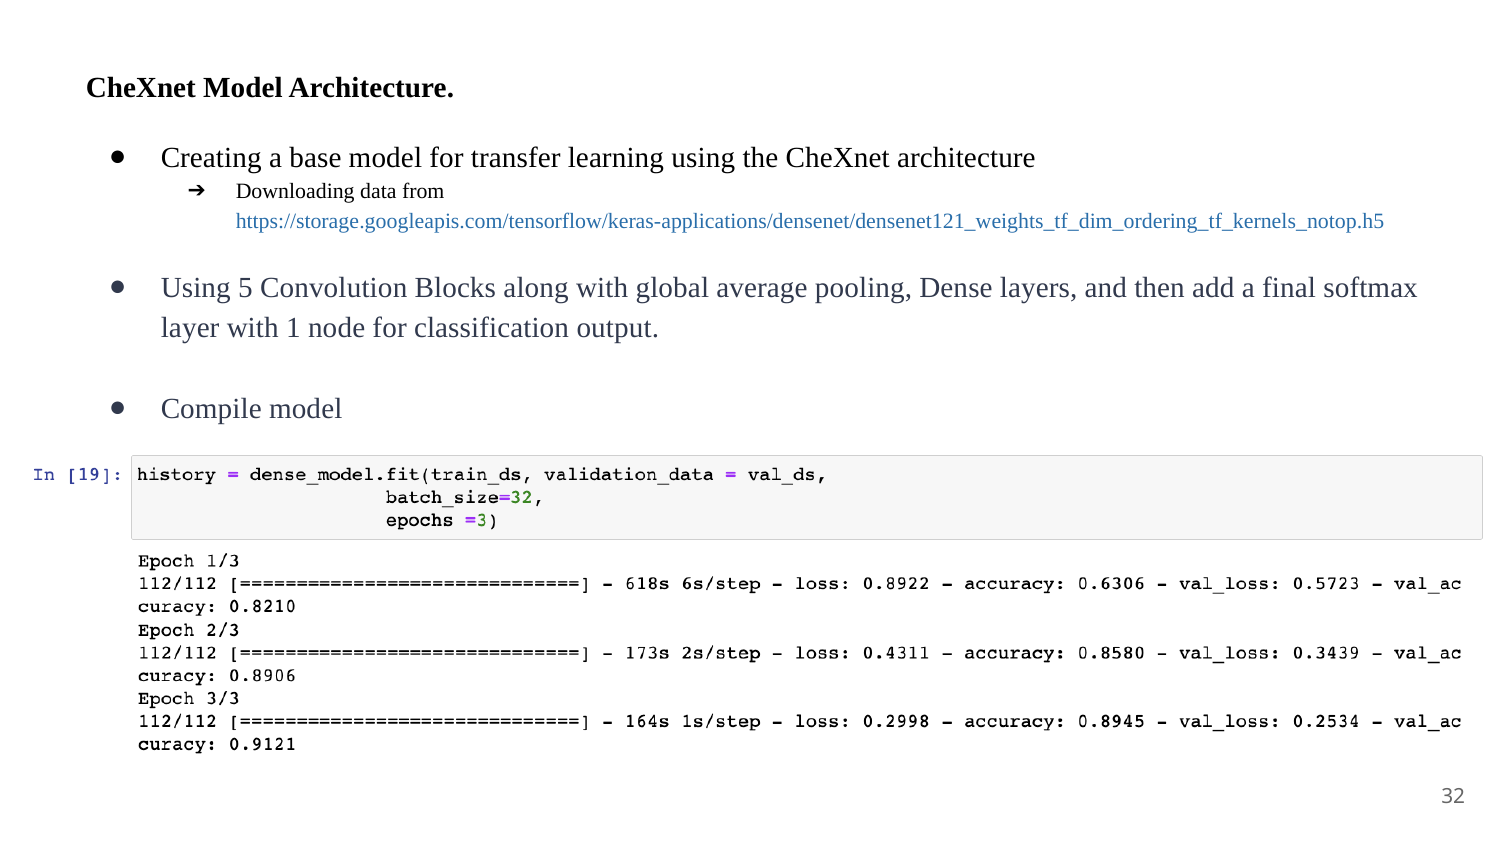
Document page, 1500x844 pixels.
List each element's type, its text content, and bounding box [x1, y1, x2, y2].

picture [0, 446, 1500, 779]
slide_number ‹#› [1389, 788, 1480, 830]
text_box CheXnet Model Architecture. Creating a base model for transfer learning using the CheXnet architecture Downloading data from https://storage.googleapis.com/tensorflow/keras-applications/densenet/densenet121_weights_tf_dim_ordering_tf_kernels_notop.h5 Using 5 Convolution Blocks along with global average pooling, Dense layers, and then add a final softmax layer with 1 node for classification output. Compile model [70, 53, 1442, 445]
